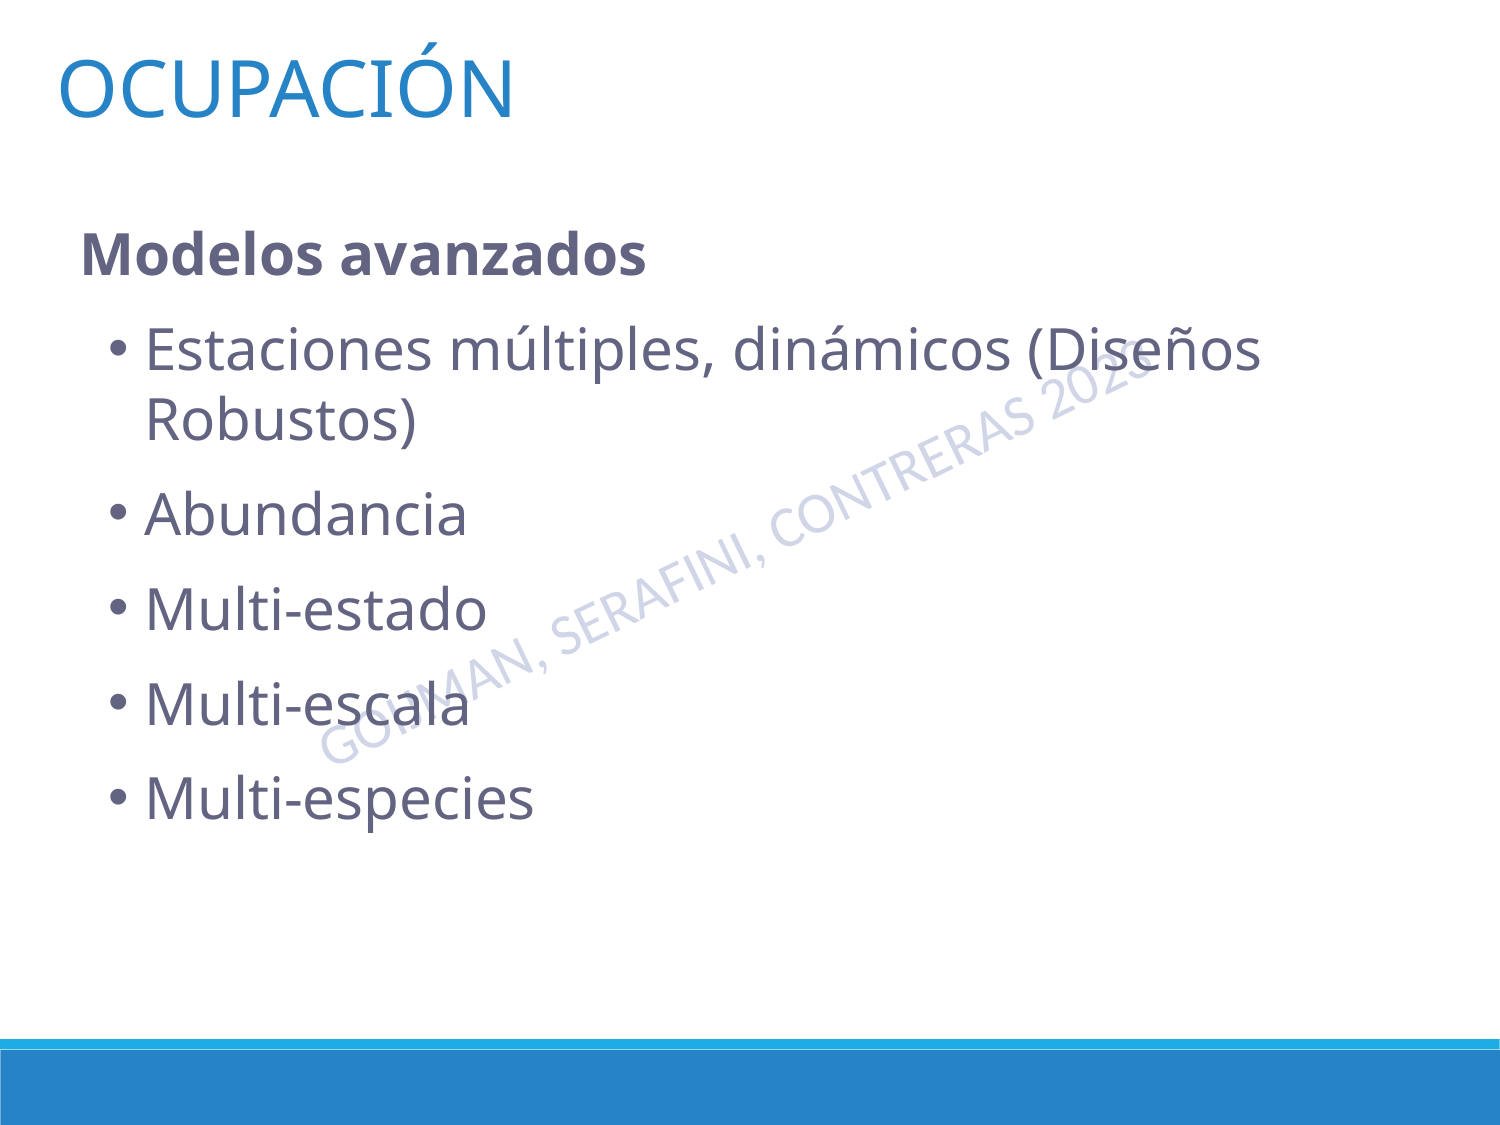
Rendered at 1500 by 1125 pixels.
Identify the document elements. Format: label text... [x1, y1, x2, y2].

text_box Modelos avanzados Estaciones múltiples, dinámicos (Diseños Robustos) Abundancia Multi-estado Multi-escala Multi-especies [64, 209, 1471, 840]
text_box OCUPACIÓN [41, 30, 1306, 141]
